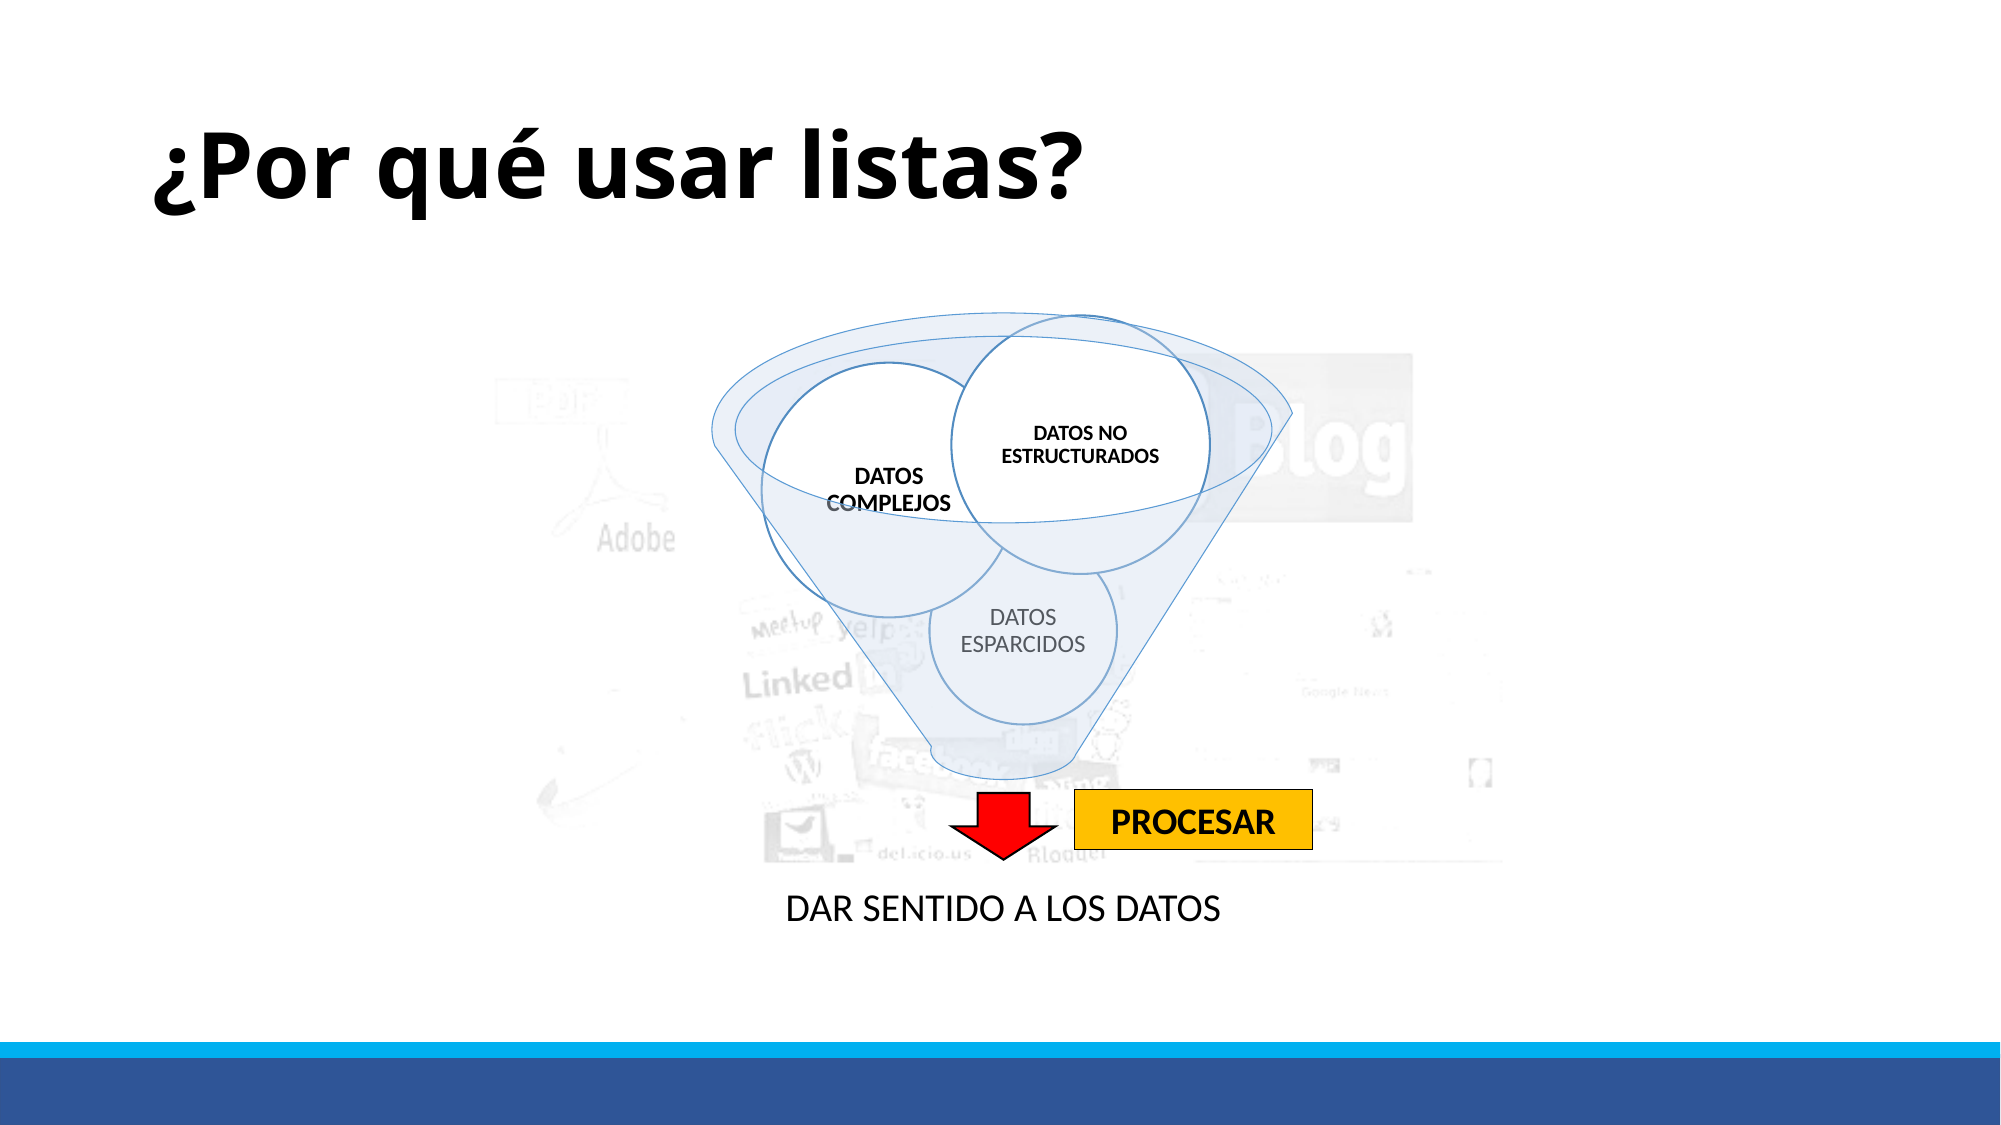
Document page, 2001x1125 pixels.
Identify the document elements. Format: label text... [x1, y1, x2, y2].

title ¿Por qué usar listas? [137, 59, 1863, 278]
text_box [454, 308, 1553, 976]
